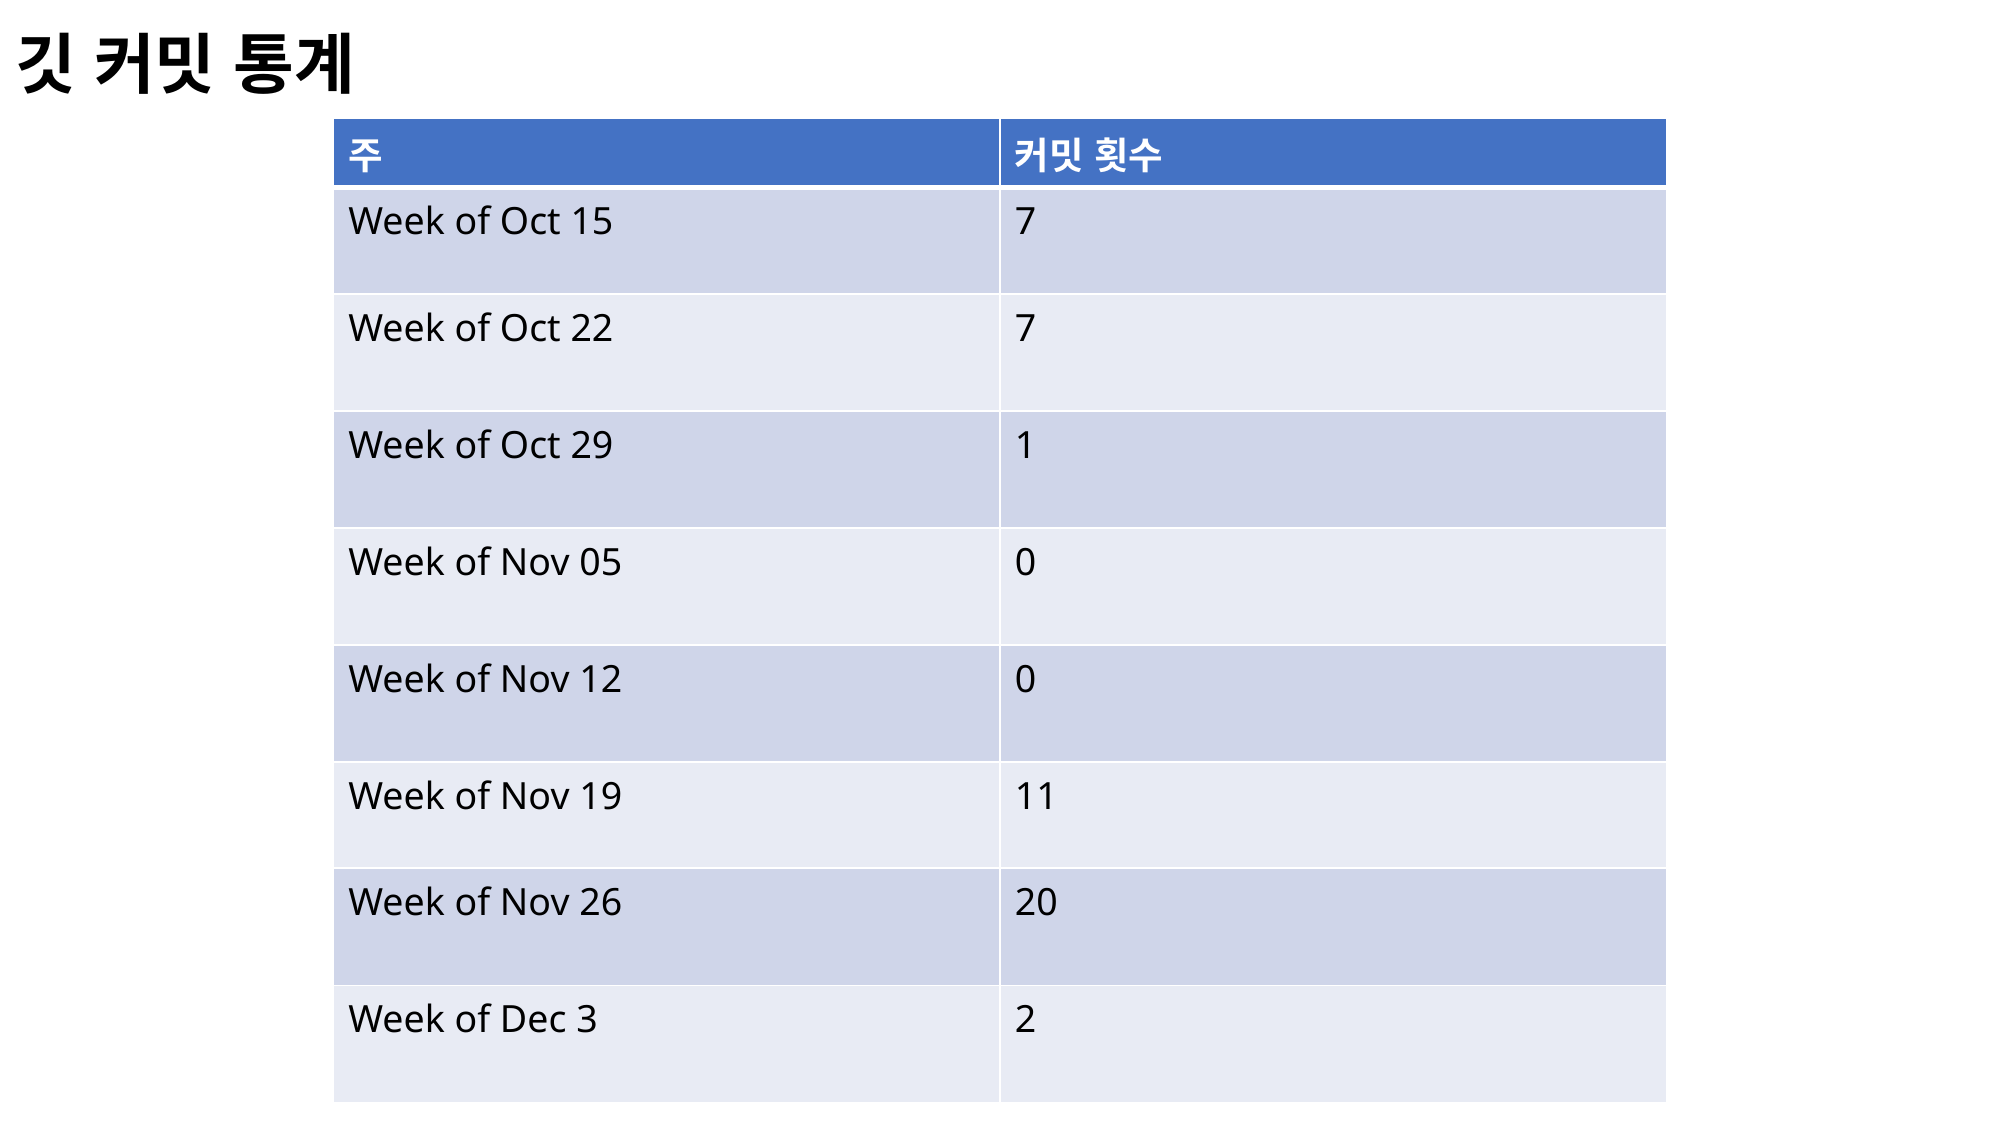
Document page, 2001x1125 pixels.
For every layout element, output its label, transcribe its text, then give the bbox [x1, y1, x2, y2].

table_cell 11 [1001, 763, 1666, 867]
table_cell 2 [1001, 986, 1666, 1102]
table_header 커밋 횟수 [1001, 119, 1666, 185]
table_cell Week of Dec 3 [334, 986, 999, 1102]
table_cell Week of Oct 15 [334, 190, 999, 293]
table_cell Week of Nov 05 [334, 529, 999, 644]
title 깃 커밋 통계 [0, 24, 1725, 190]
table_cell Week of Nov 26 [334, 869, 999, 985]
table_cell 1 [1001, 412, 1666, 527]
table_cell 7 [1001, 295, 1666, 410]
table_cell 0 [1001, 529, 1666, 644]
table_cell Week of Nov 19 [334, 763, 999, 867]
table_cell Week of Oct 29 [334, 412, 999, 527]
table_cell 0 [1001, 646, 1666, 761]
table_cell 20 [1001, 869, 1666, 985]
table_cell Week of Oct 22 [334, 295, 999, 410]
table_cell Week of Nov 12 [334, 646, 999, 761]
table_cell 7 [1001, 190, 1666, 293]
table_header 주 [334, 119, 999, 185]
